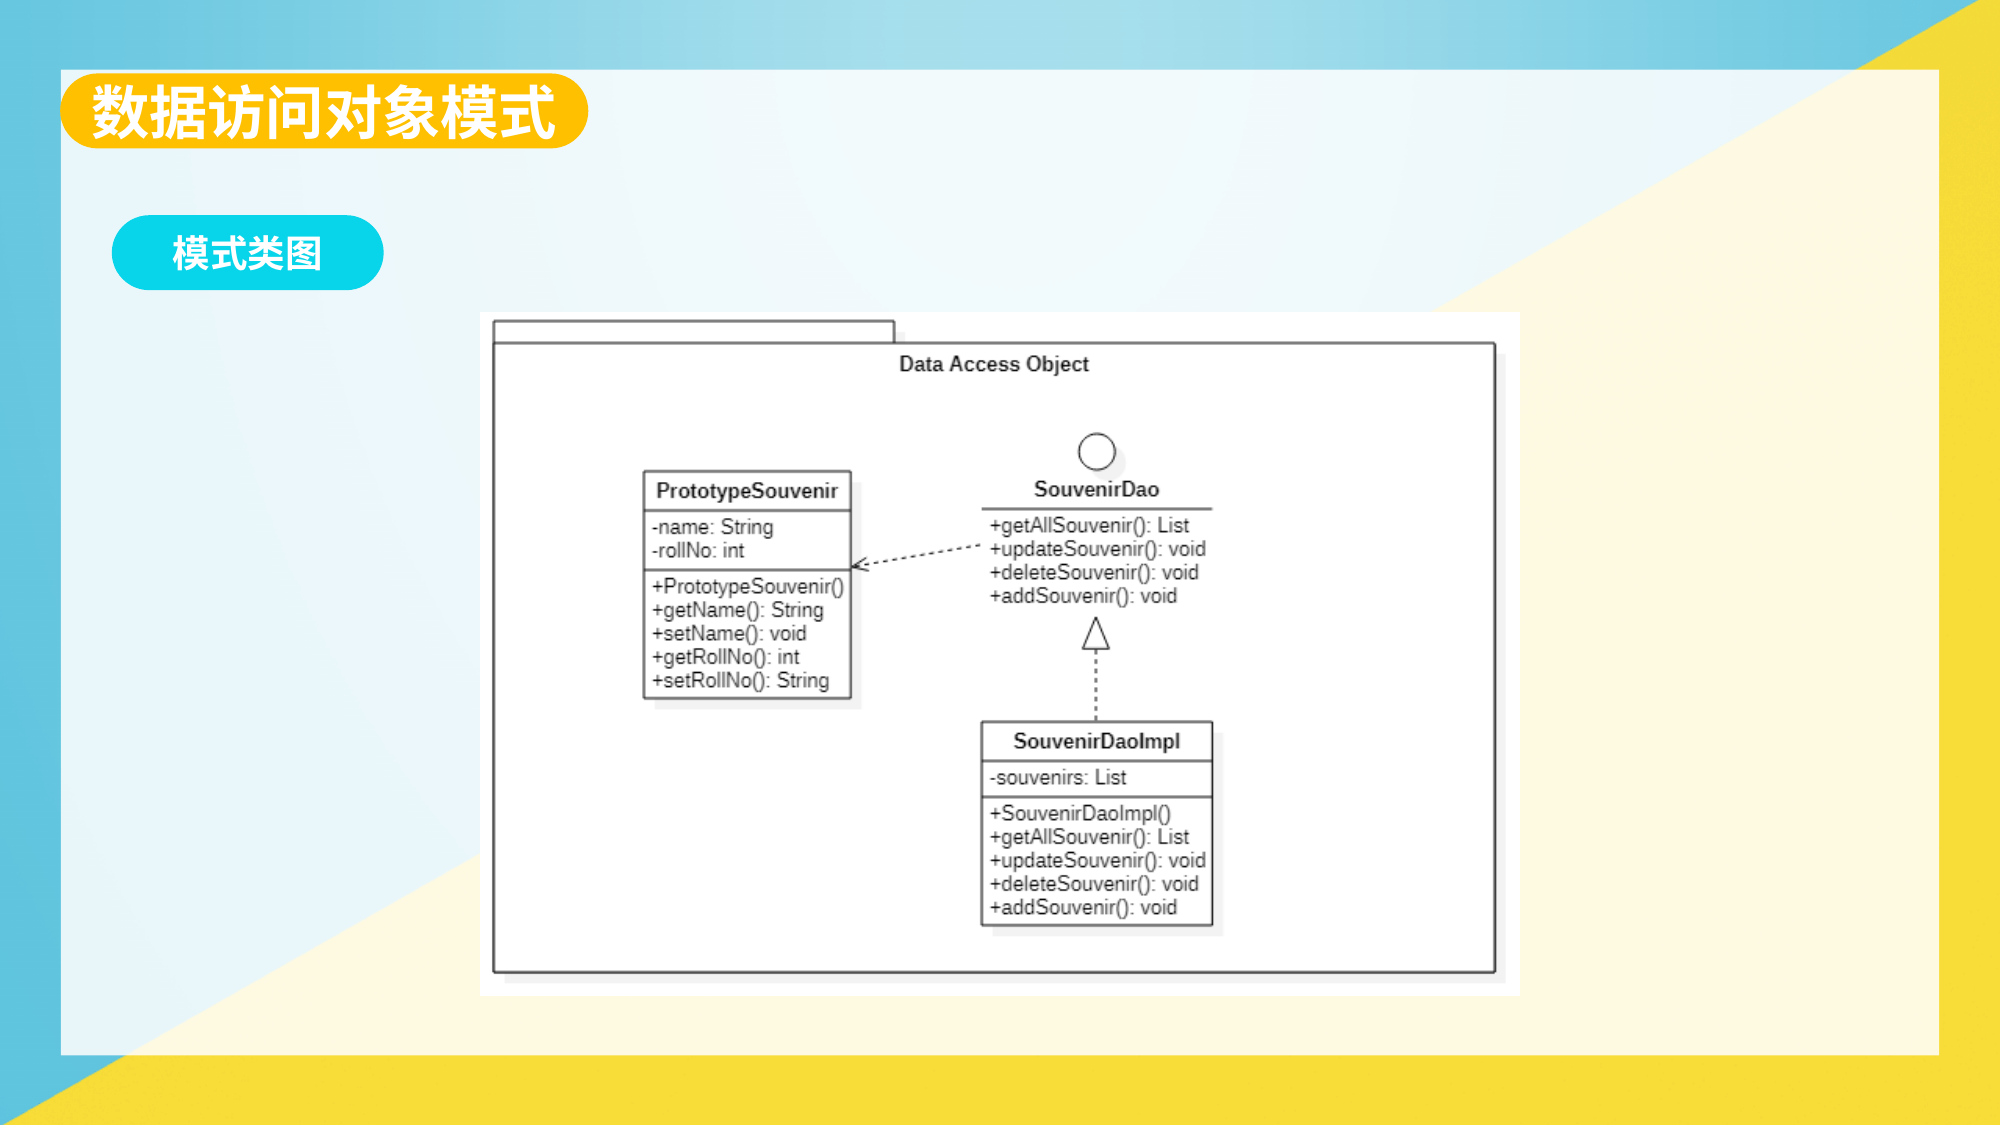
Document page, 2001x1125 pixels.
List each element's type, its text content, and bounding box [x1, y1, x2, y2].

text_box 模式类图 [110, 214, 385, 292]
picture [0, 0, 2000, 1125]
text_box 数据访问对象模式 [59, 72, 590, 150]
